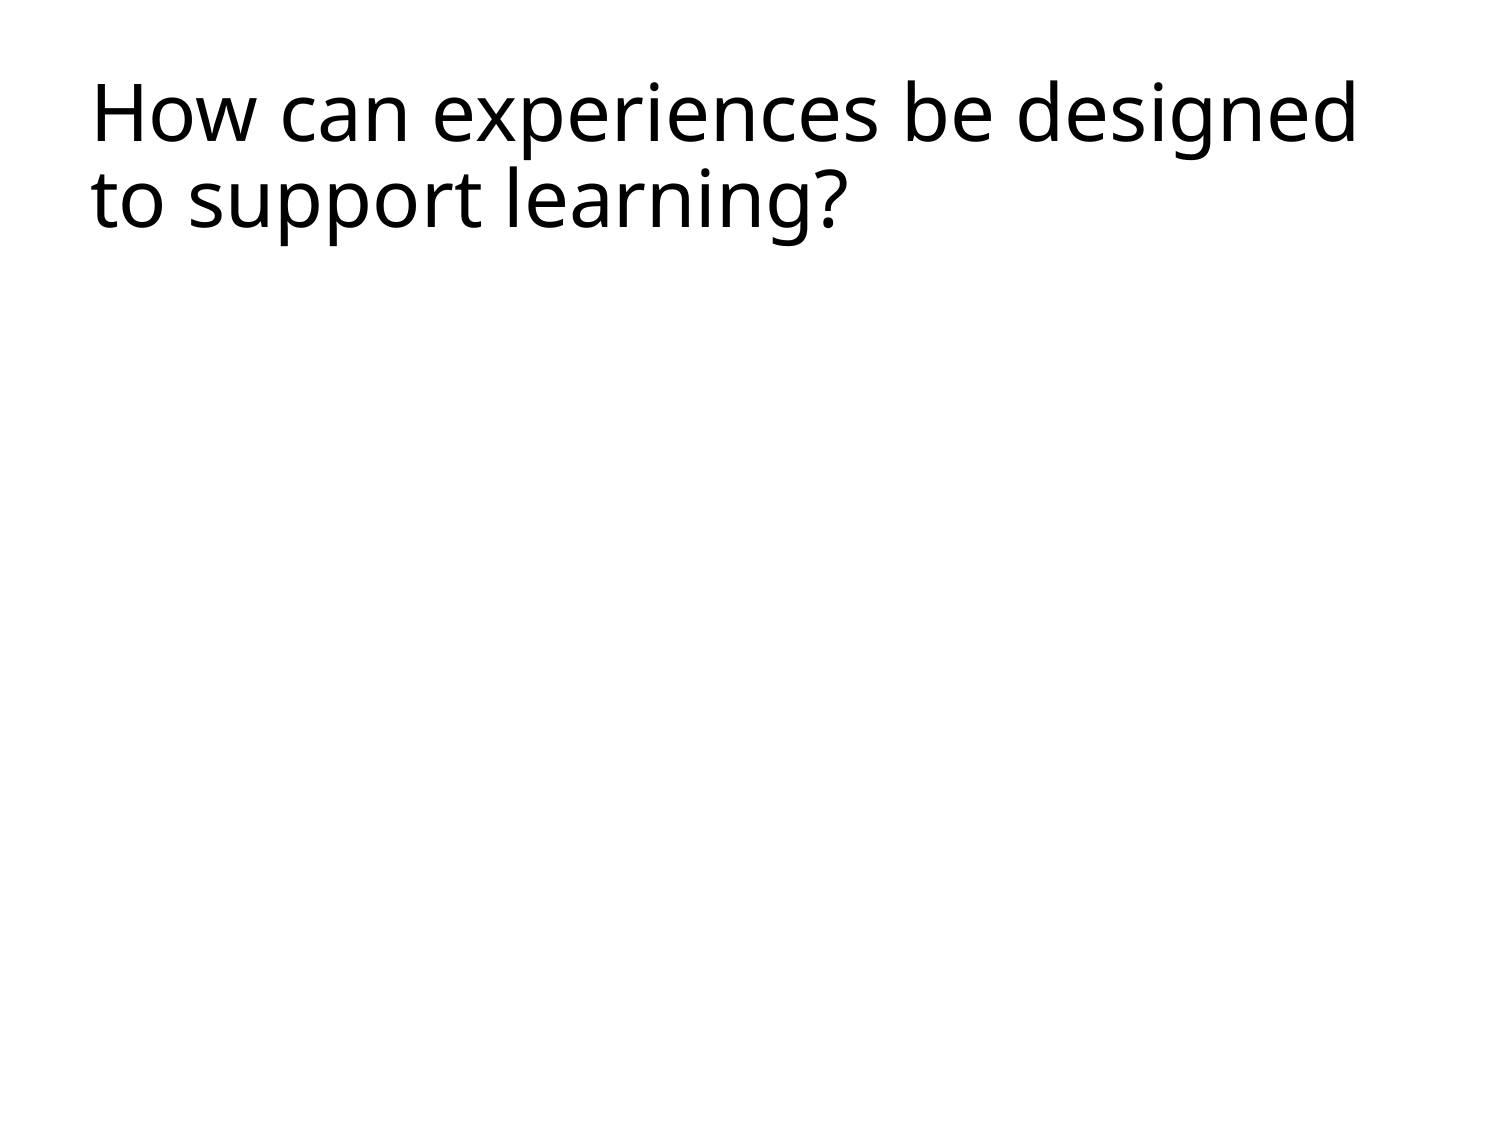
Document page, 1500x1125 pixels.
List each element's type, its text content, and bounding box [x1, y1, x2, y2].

title How can experiences be designed to support learning? [75, 64, 1425, 253]
